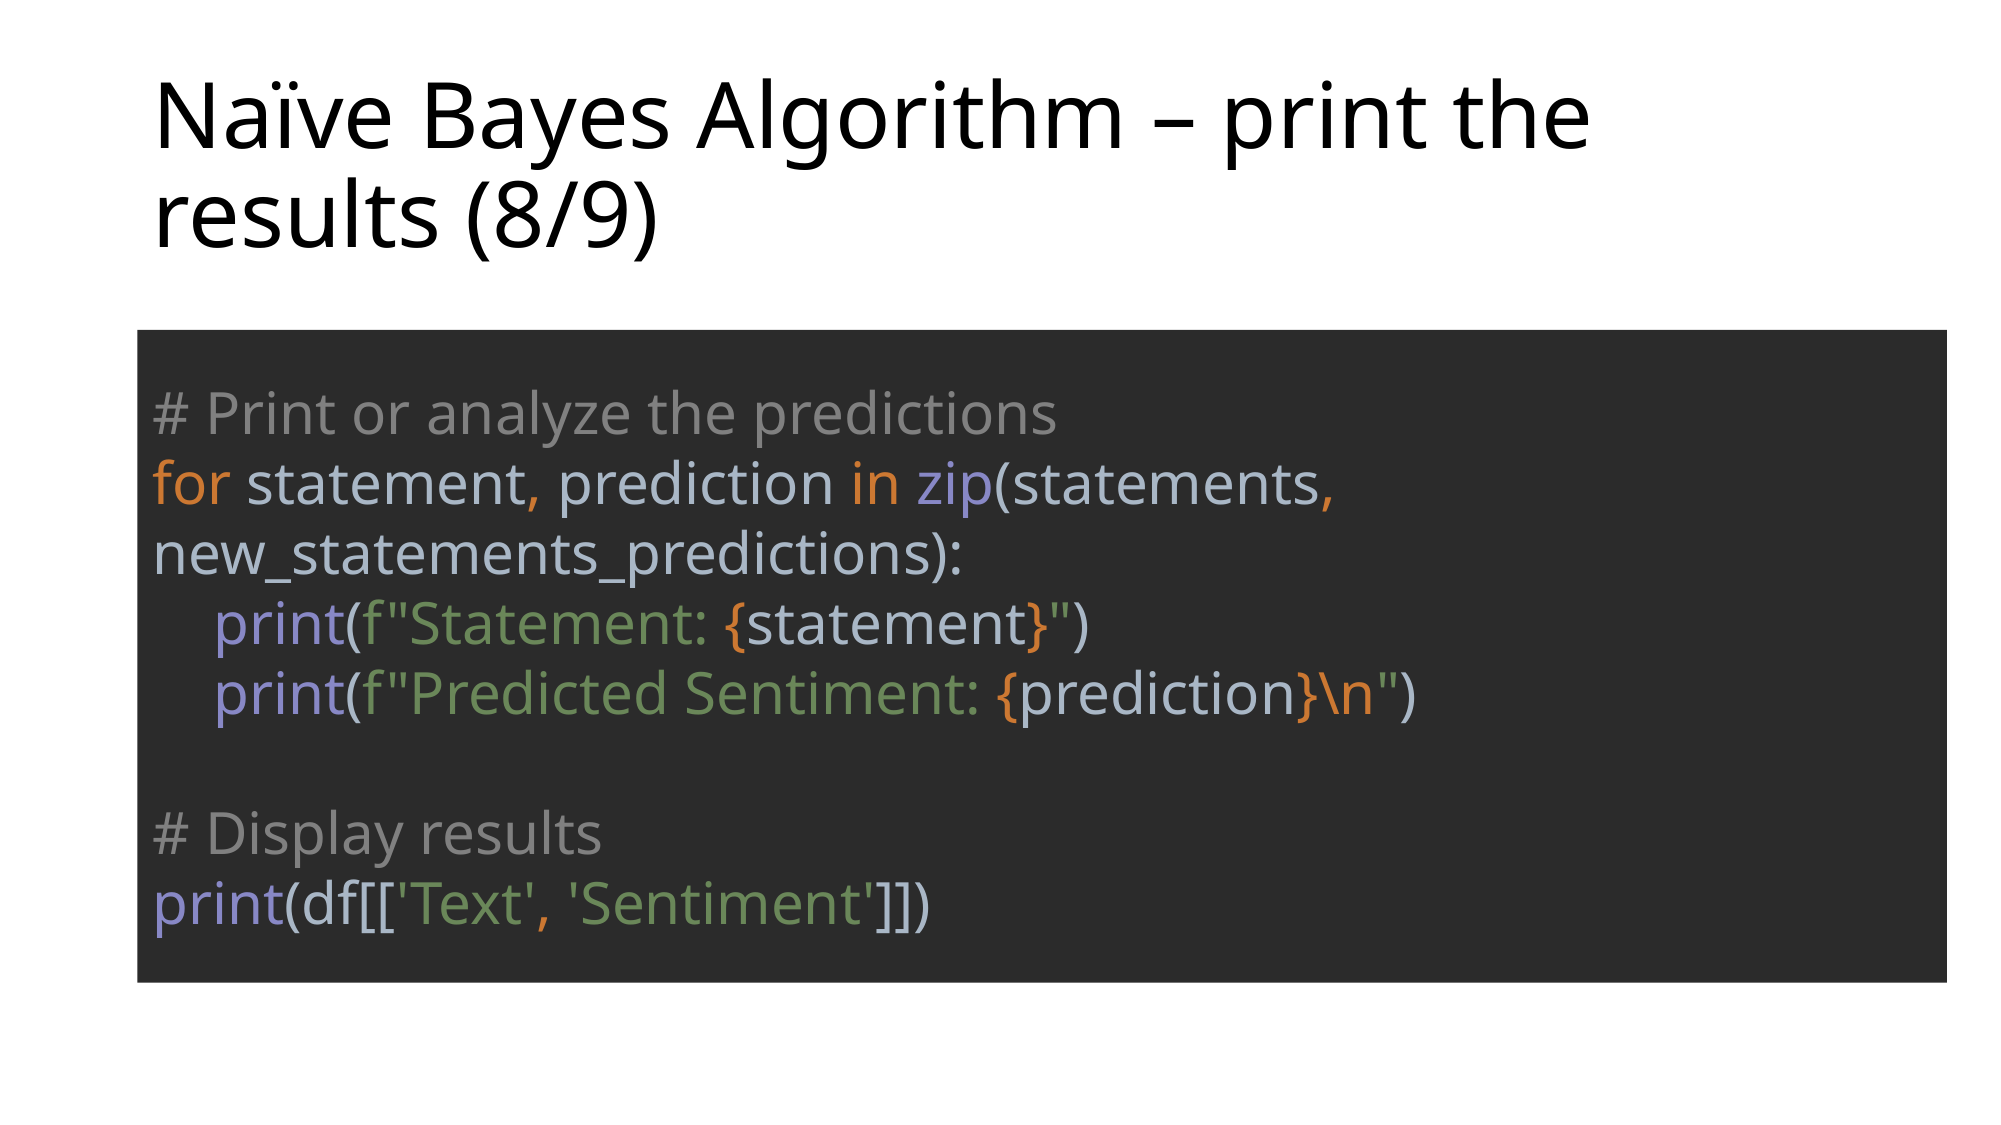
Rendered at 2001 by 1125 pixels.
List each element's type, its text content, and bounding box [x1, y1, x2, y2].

title Naïve Bayes Algorithm – print the results (8/9) [137, 59, 1863, 278]
list # Print or analyze the predictions for statement, prediction in zip(statements, new_statements_predictions): print(f"Statement: {statement}") print(f"Predicted Sentiment: {prediction}\n") # Display results print(df[['Text', 'Sentiment']]) [137, 329, 1947, 983]
